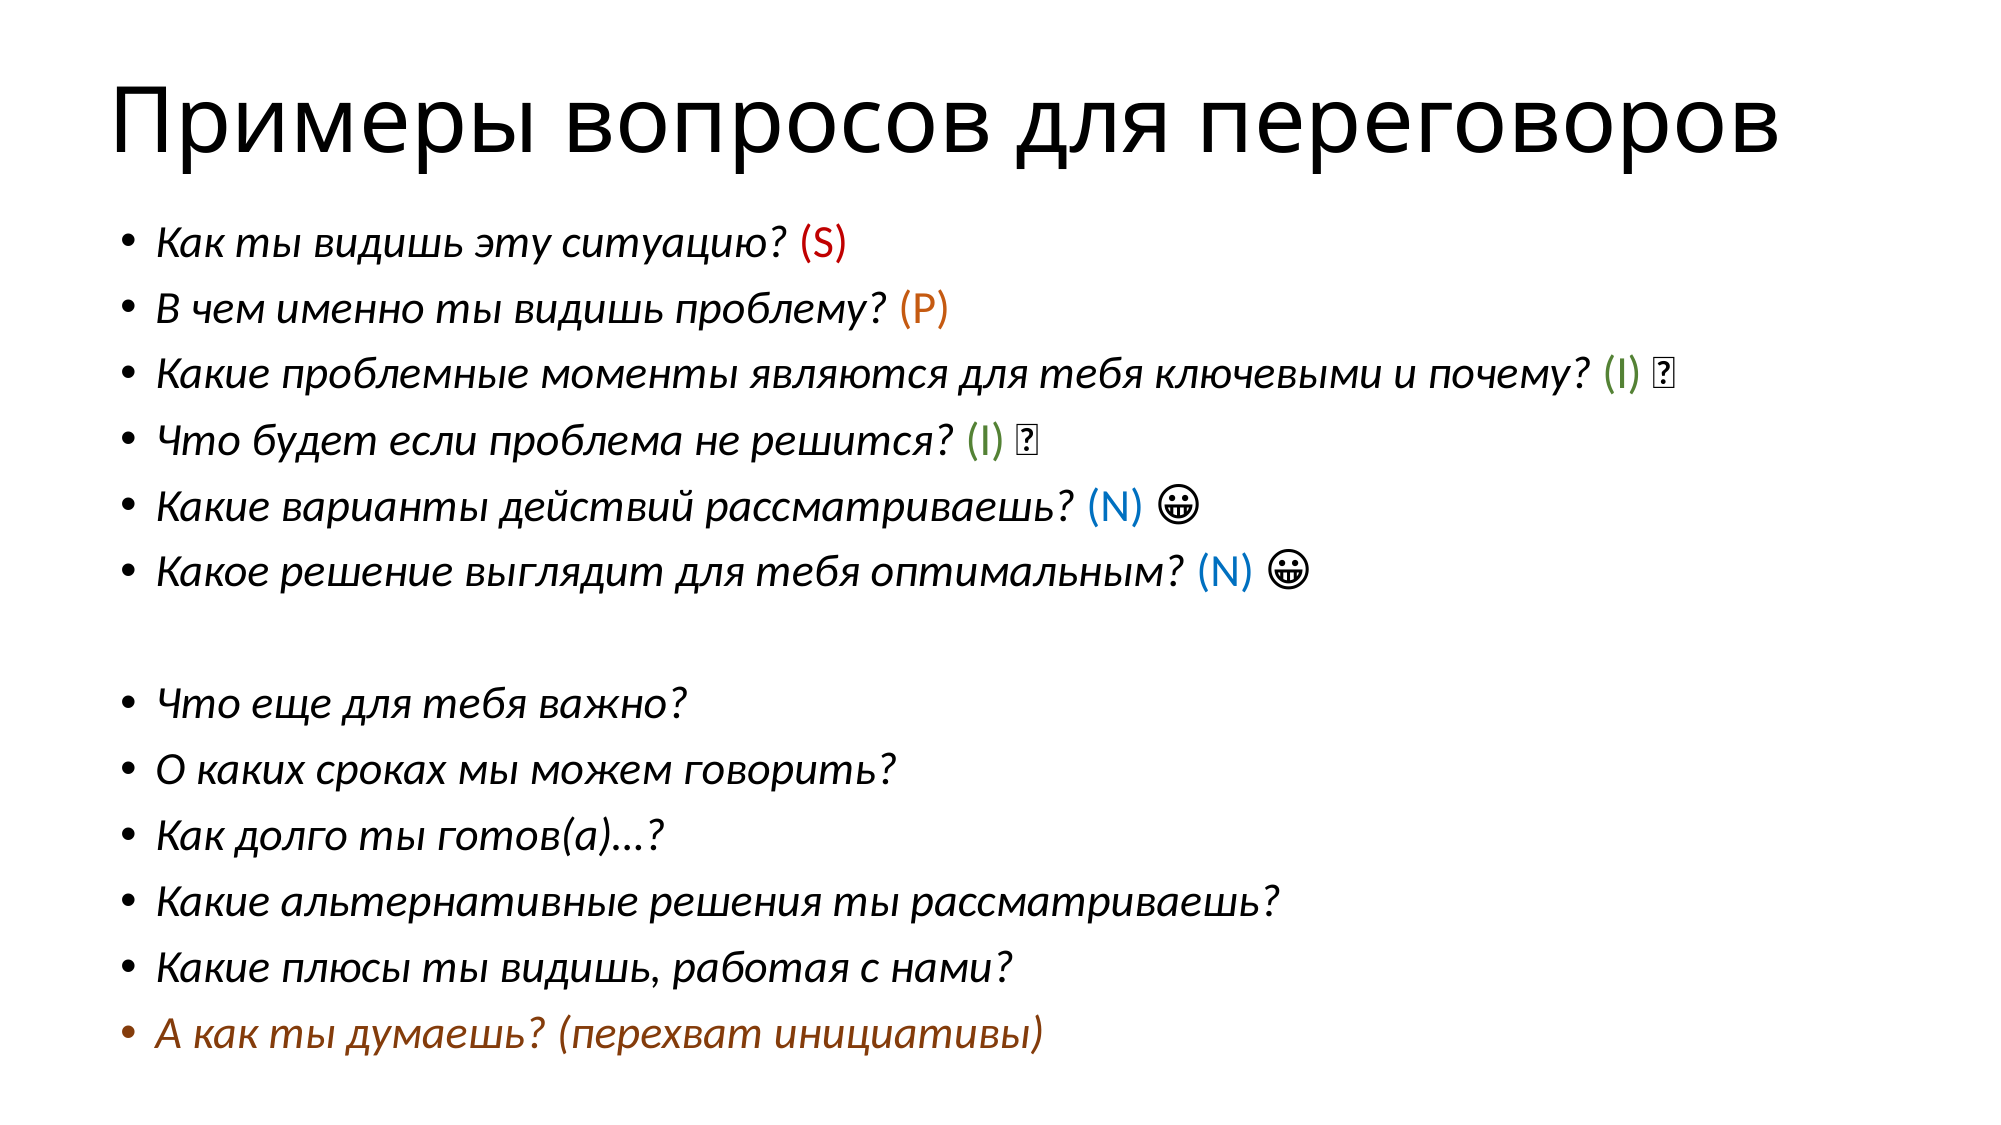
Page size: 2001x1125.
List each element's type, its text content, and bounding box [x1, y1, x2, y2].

title Примеры вопросов для переговоров [105, 13, 1831, 210]
list Как ты видишь эту ситуацию? (S) В чем именно ты видишь проблему? (P) Какие проблемные моменты являются для тебя ключевыми и почему? (I) 🙁 Что будет если проблема не решится? (I) 🙁 Какие варианты действий рассматриваешь? (N) 😀 Какое решение выглядит для тебя оптимальным? (N) 😀 Что еще для тебя важно? О каких сроках мы можем говорить? Как долго ты готов(а)…? Какие альтернативные решения ты рассматриваешь? Какие плюсы ты видишь, работая с нами? А как ты думаешь? (перехват инициативы) [105, 210, 1902, 1074]
